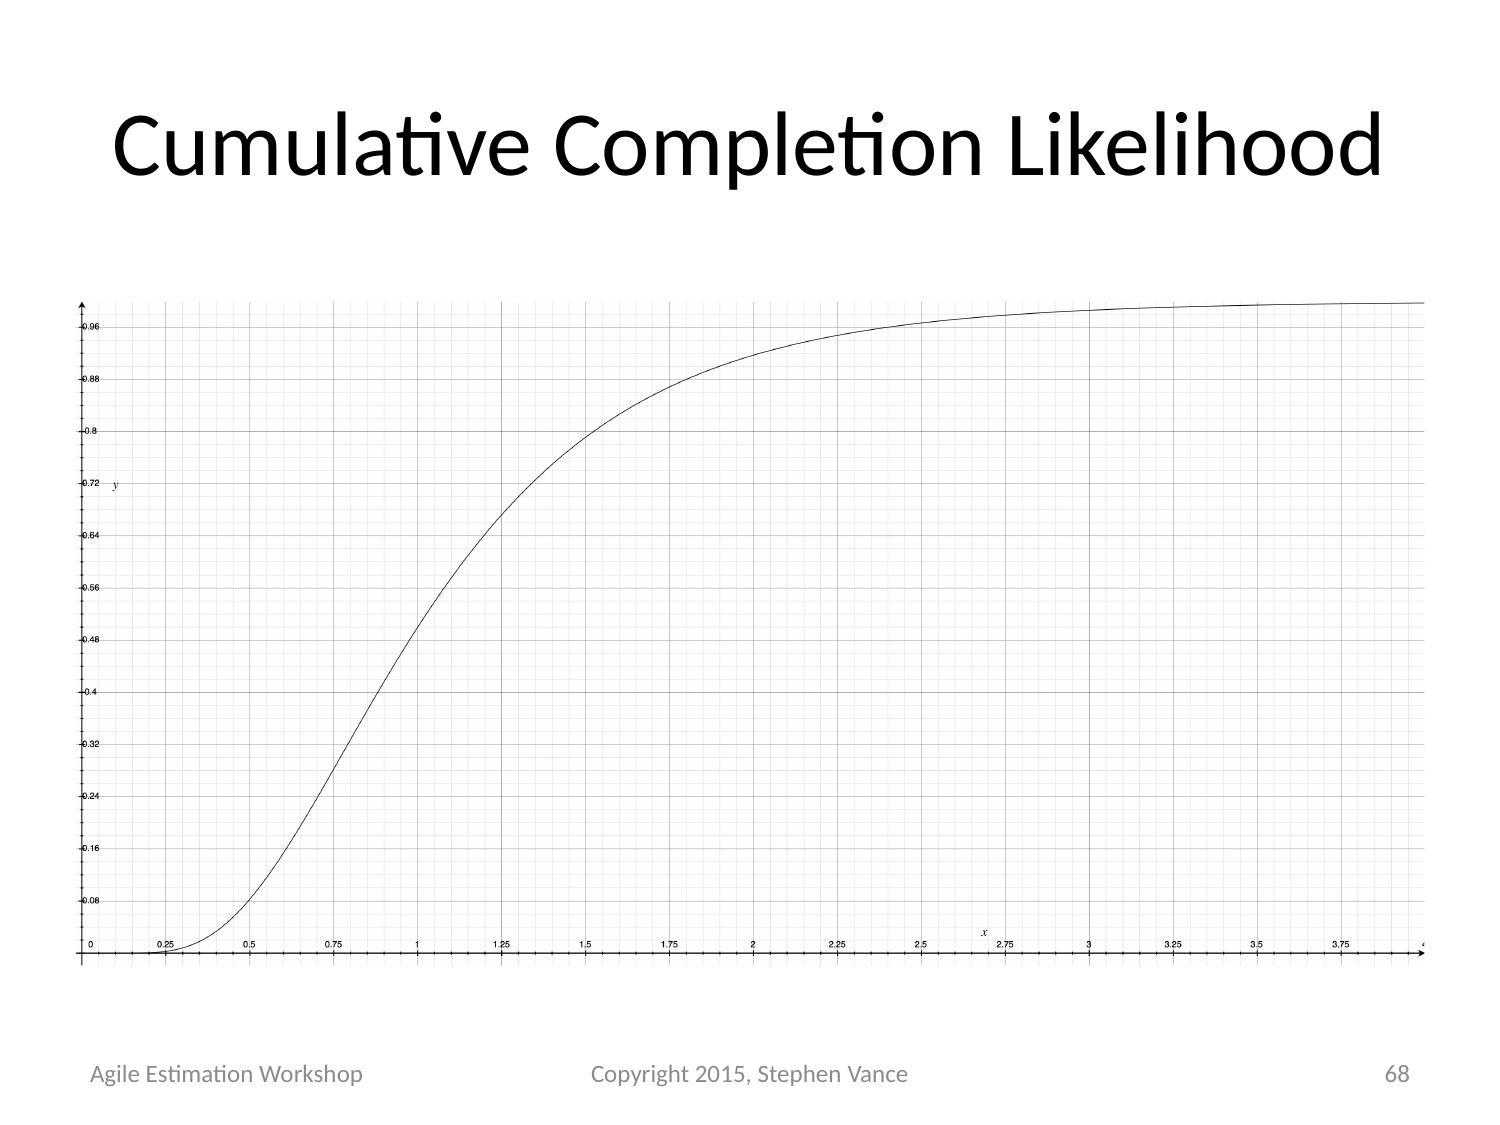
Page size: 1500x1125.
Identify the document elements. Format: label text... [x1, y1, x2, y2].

slide_number 68 [1074, 1042, 1425, 1103]
footer Copyright 2015, Stephen Vance [512, 1042, 988, 1103]
title Cumulative Completion Likelihood [75, 45, 1425, 233]
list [74, 262, 1426, 1006]
slide_number Agile Estimation Workshop [75, 1042, 425, 1103]
